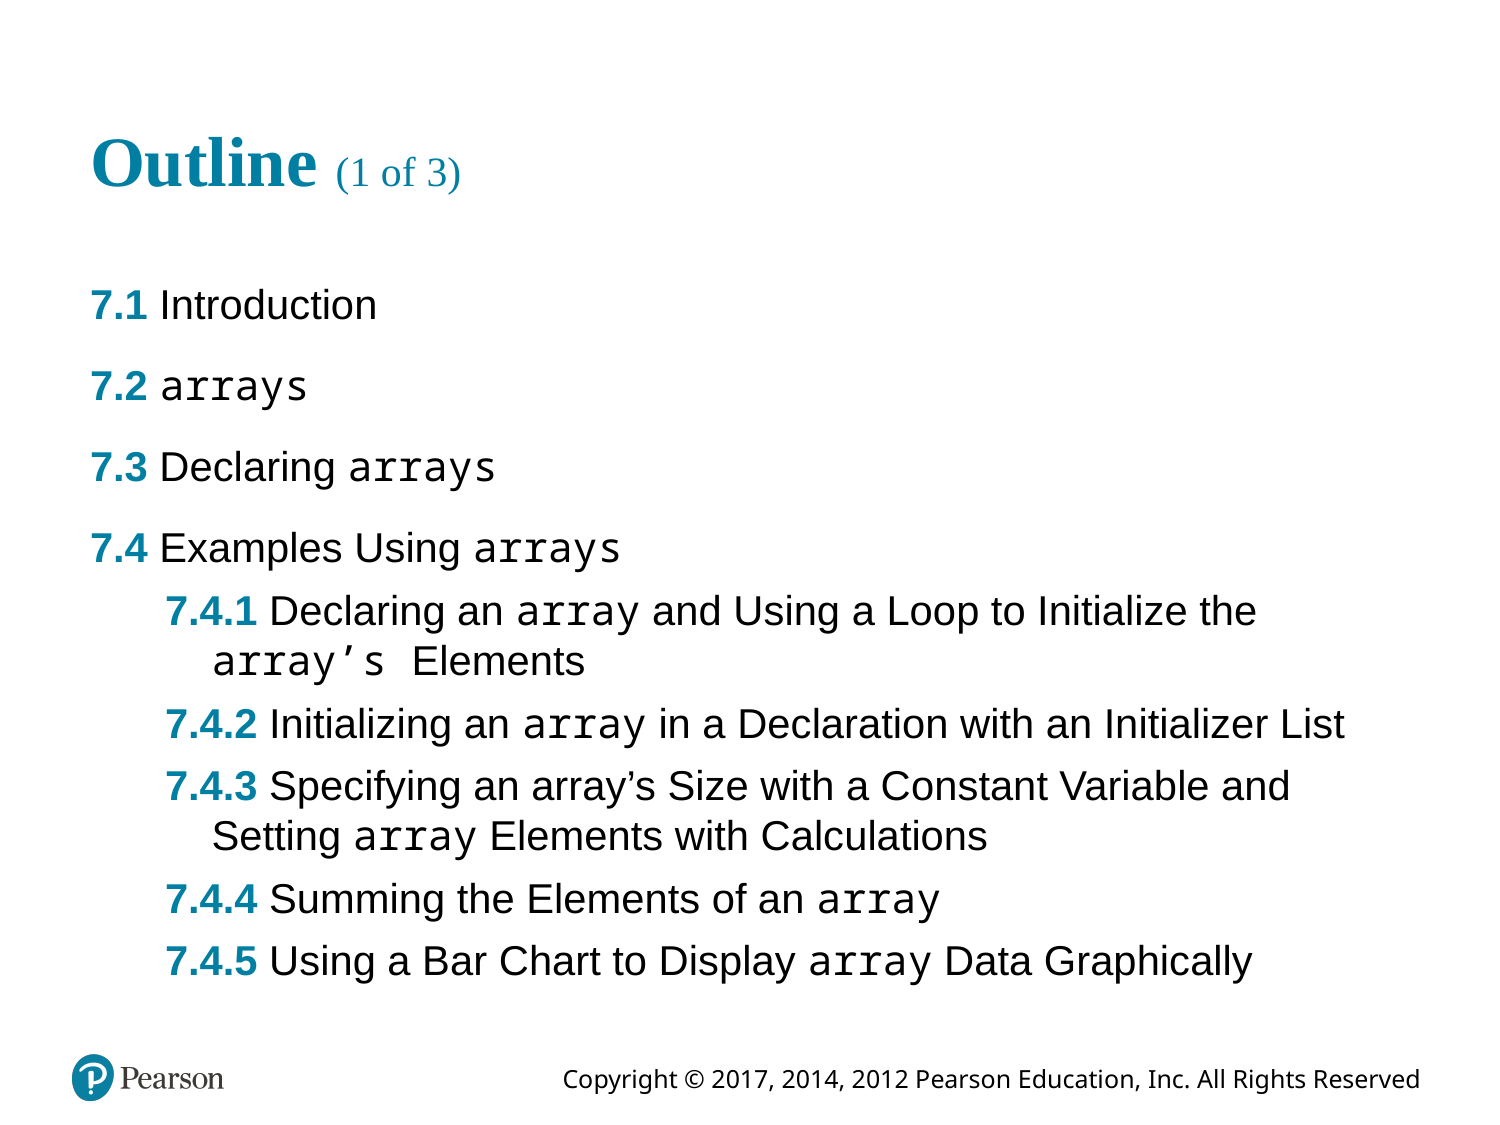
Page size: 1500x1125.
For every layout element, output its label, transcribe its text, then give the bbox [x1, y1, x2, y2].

picture [98, 1054, 224, 1101]
picture [80, 1063, 106, 1088]
picture [72, 1087, 83, 1101]
list 7.1 Introduction 7.2 arrays 7.3 Declaring arrays 7.4 Examples Using arrays 7.4.1 Declaring an array and Using a Loop to Initialize the array’s Elements 7.4.2 Initializing an array in a Declaration with an Initializer List 7.4.3 Specifying an array’s Size with a Constant Variable and Setting array Elements with Calculations 7.4.4 Summing the Elements of an array 7.4.5 Using a Bar Chart to Display array Data Graphically [75, 262, 1425, 1040]
title Outline (1 of 3) [75, 35, 1425, 216]
picture [72, 1054, 88, 1070]
